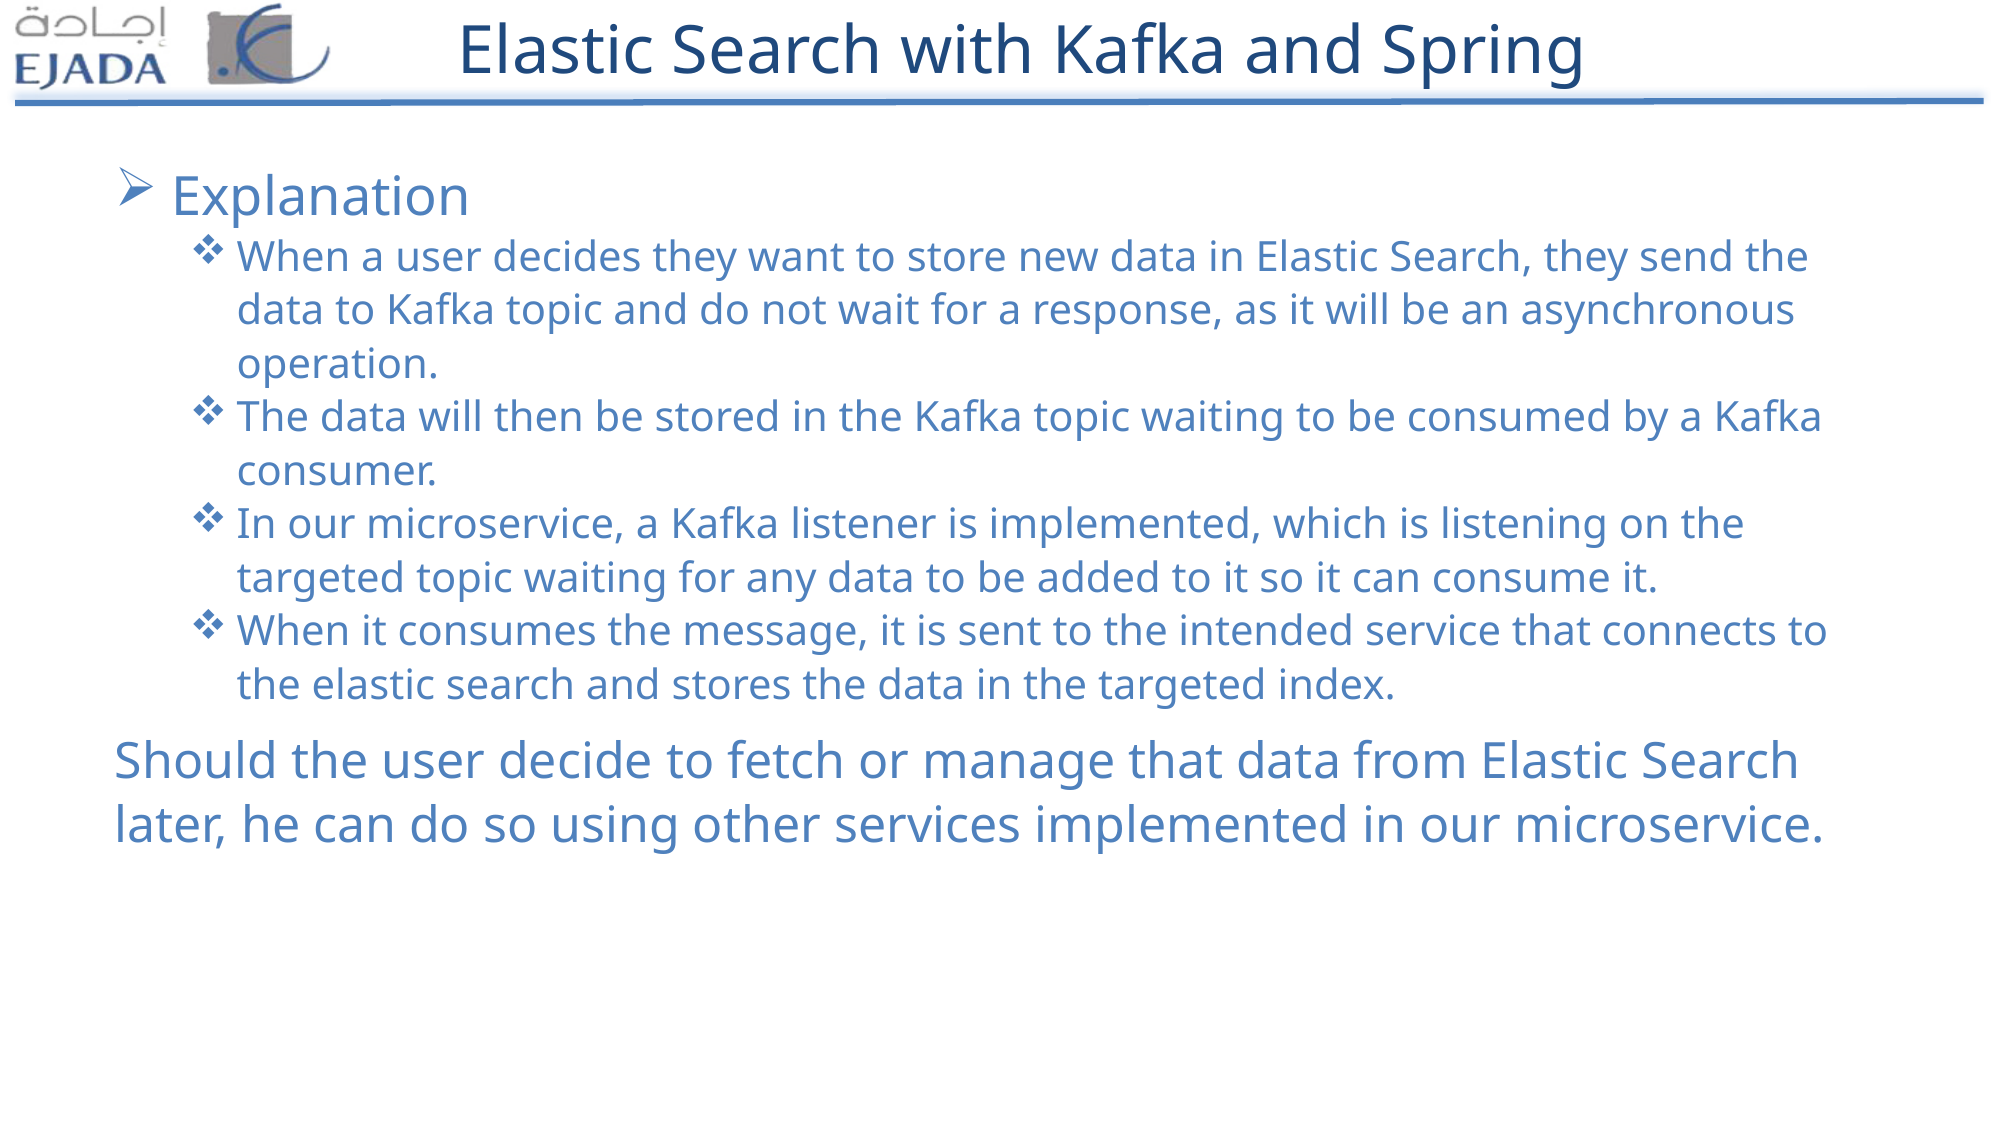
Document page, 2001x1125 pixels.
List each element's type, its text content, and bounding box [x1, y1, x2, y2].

list Explanation When a user decides they want to store new data in Elastic Search, they send the data to Kafka topic and do not wait for a response, as it will be an asynchronous operation. The data will then be stored in the Kafka topic waiting to be consumed by a Kafka consumer. In our microservice, a Kafka listener is implemented, which is listening on the targeted topic waiting for any data to be added to it so it can consume it. When it consumes the message, it is sent to the intended service that connects to the elastic search and stores the data in the targeted index. Should the user decide to fetch or manage that data from Elastic Search later, he can do so using other services implemented in our microservice. [99, 153, 1900, 1035]
title Elastic Search with Kafka and Spring [416, 0, 1629, 109]
picture [0, 0, 339, 103]
